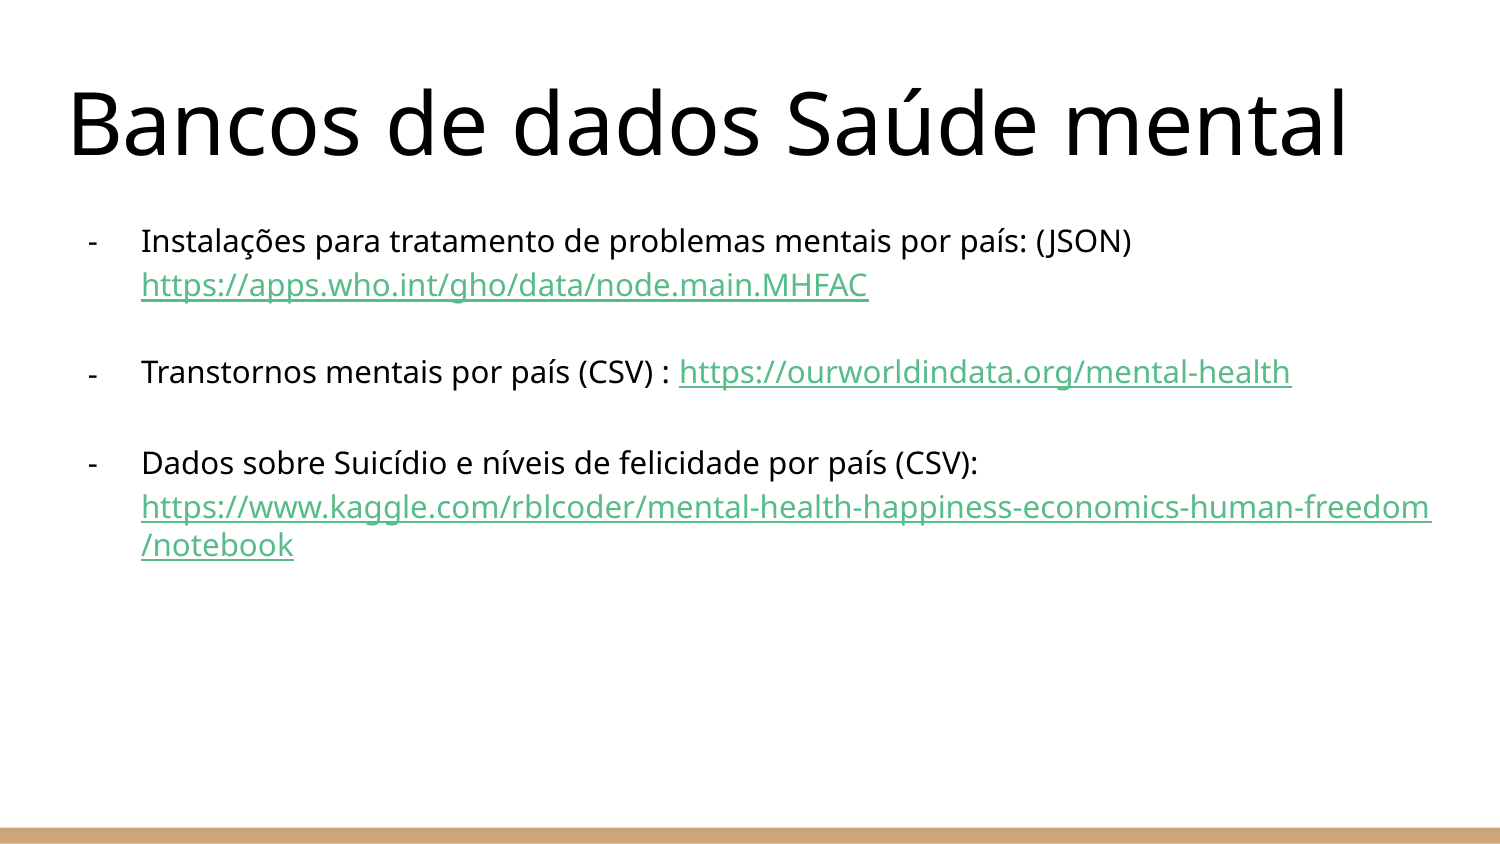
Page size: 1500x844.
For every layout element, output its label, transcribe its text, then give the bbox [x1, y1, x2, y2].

title Bancos de dados Saúde mental [51, 51, 1449, 189]
list Instalações para tratamento de problemas mentais por país: (JSON) https://apps.who.int/gho/data/node.main.MHFAC Transtornos mentais por país (CSV) : https://ourworldindata.org/mental-health Dados sobre Suicídio e níveis de felicidade por país (CSV): https://www.kaggle.com/rblcoder/mental-health-happiness-economics-human-freedom/notebook [51, 200, 1449, 814]
